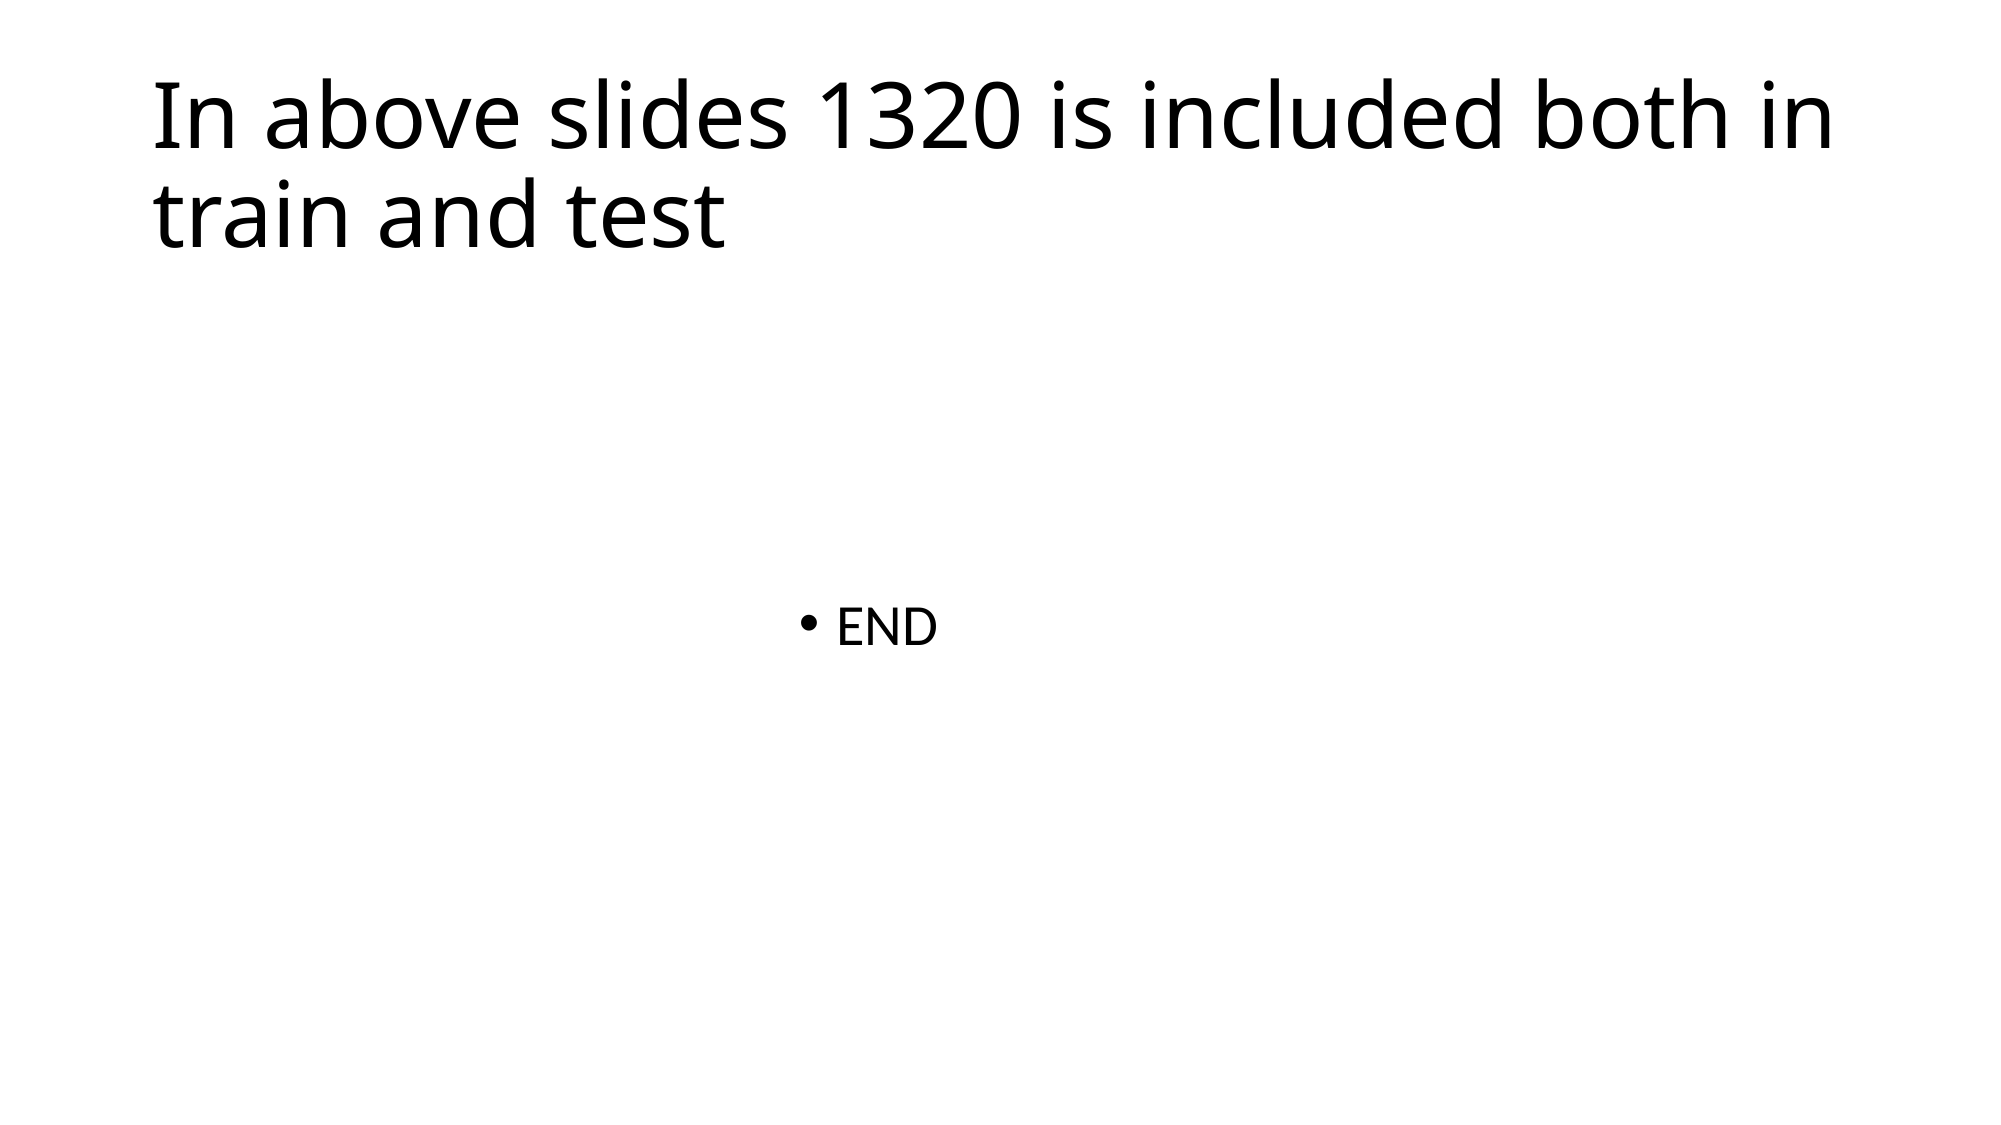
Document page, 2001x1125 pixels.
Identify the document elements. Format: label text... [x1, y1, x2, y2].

text_box END [784, 587, 1040, 687]
title In above slides 1320 is included both in train and test [137, 59, 1863, 278]
